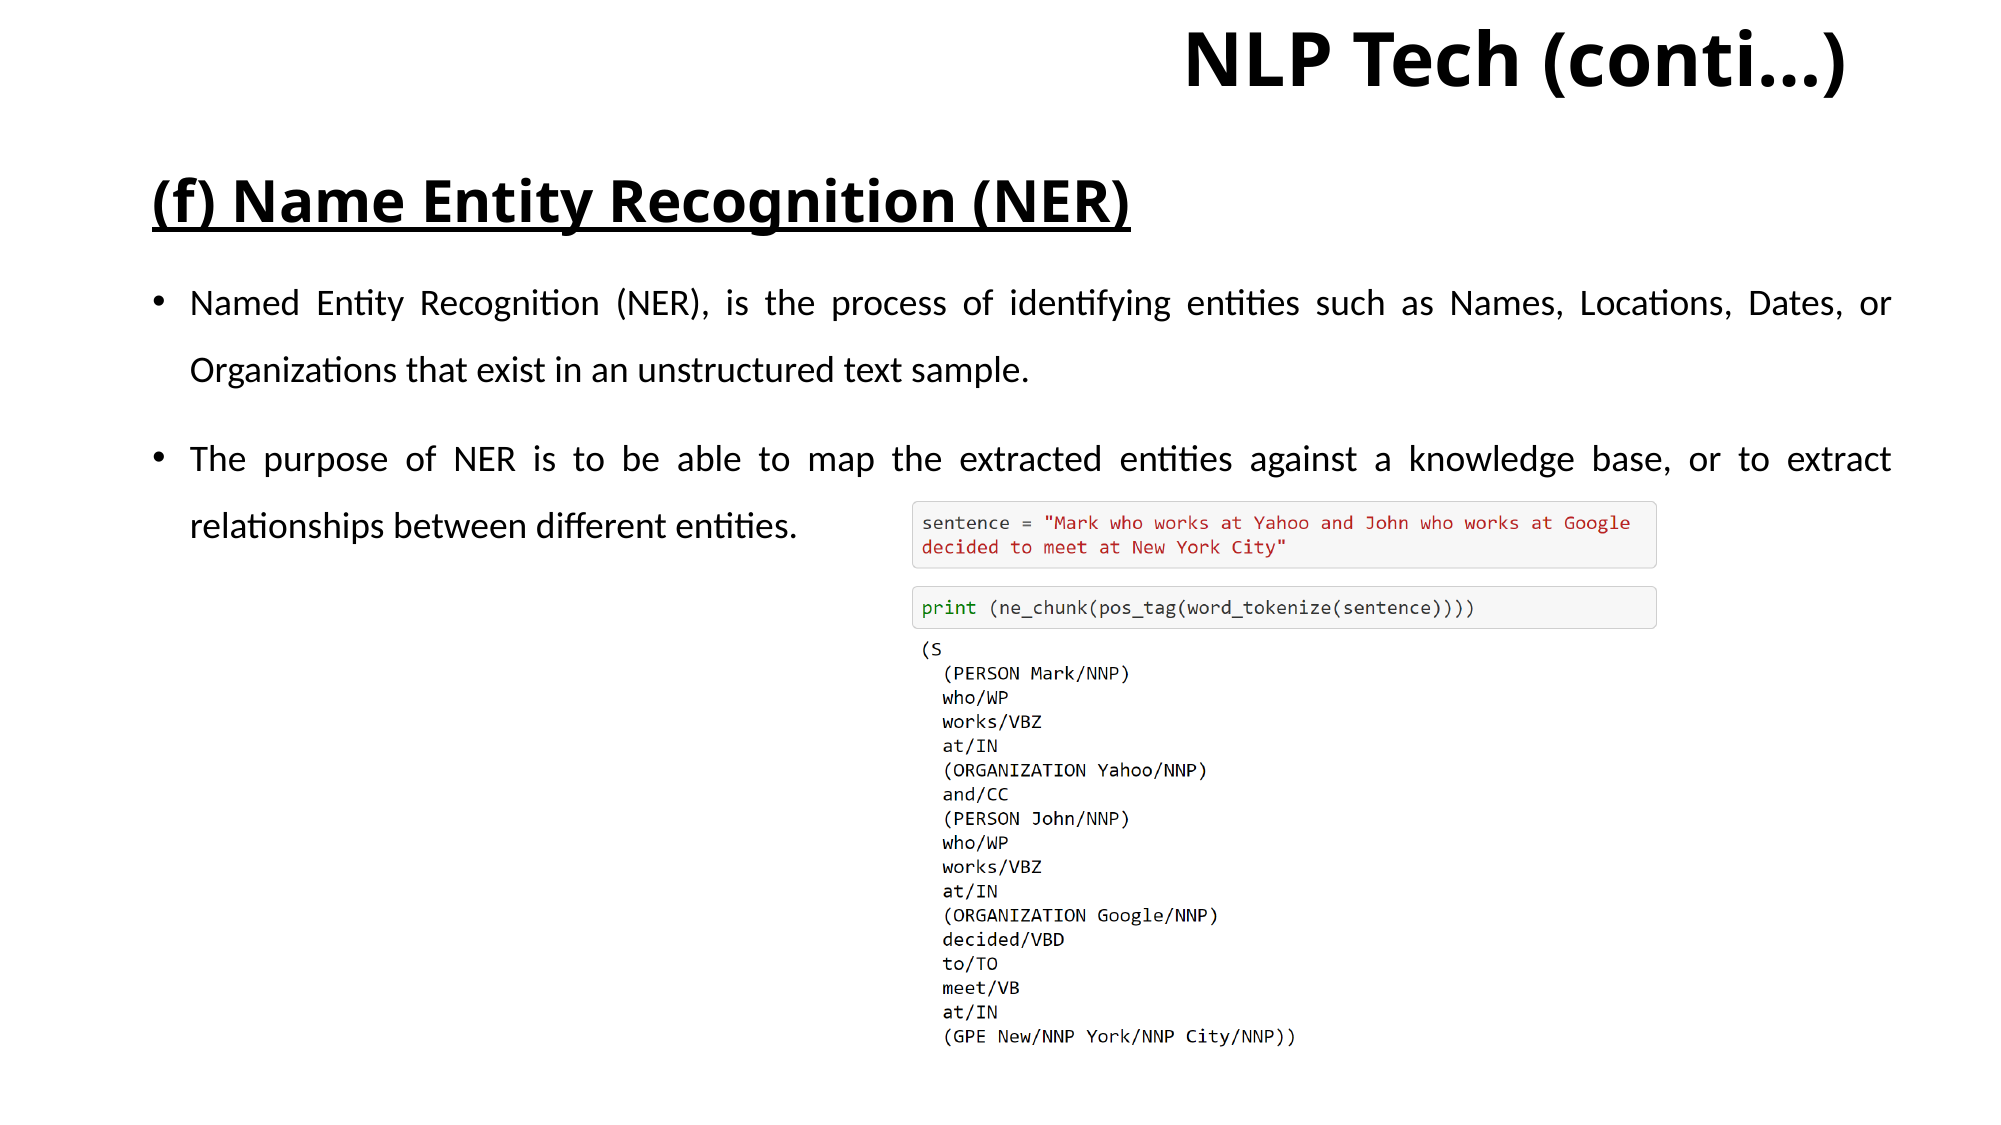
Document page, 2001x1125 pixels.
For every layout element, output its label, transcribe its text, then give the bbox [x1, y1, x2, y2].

list (f) Name Entity Recognition (NER) Named Entity Recognition (NER), is the process of identifying entities such as Names, Locations, Dates, or Organizations that exist in an unstructured text sample. The purpose of NER is to be able to map the extracted entities against a knowledge base, or to extract relationships between different entities. [137, 122, 1910, 1067]
picture [903, 495, 1667, 1059]
title NLP Tech (conti…) [137, 18, 1863, 107]
